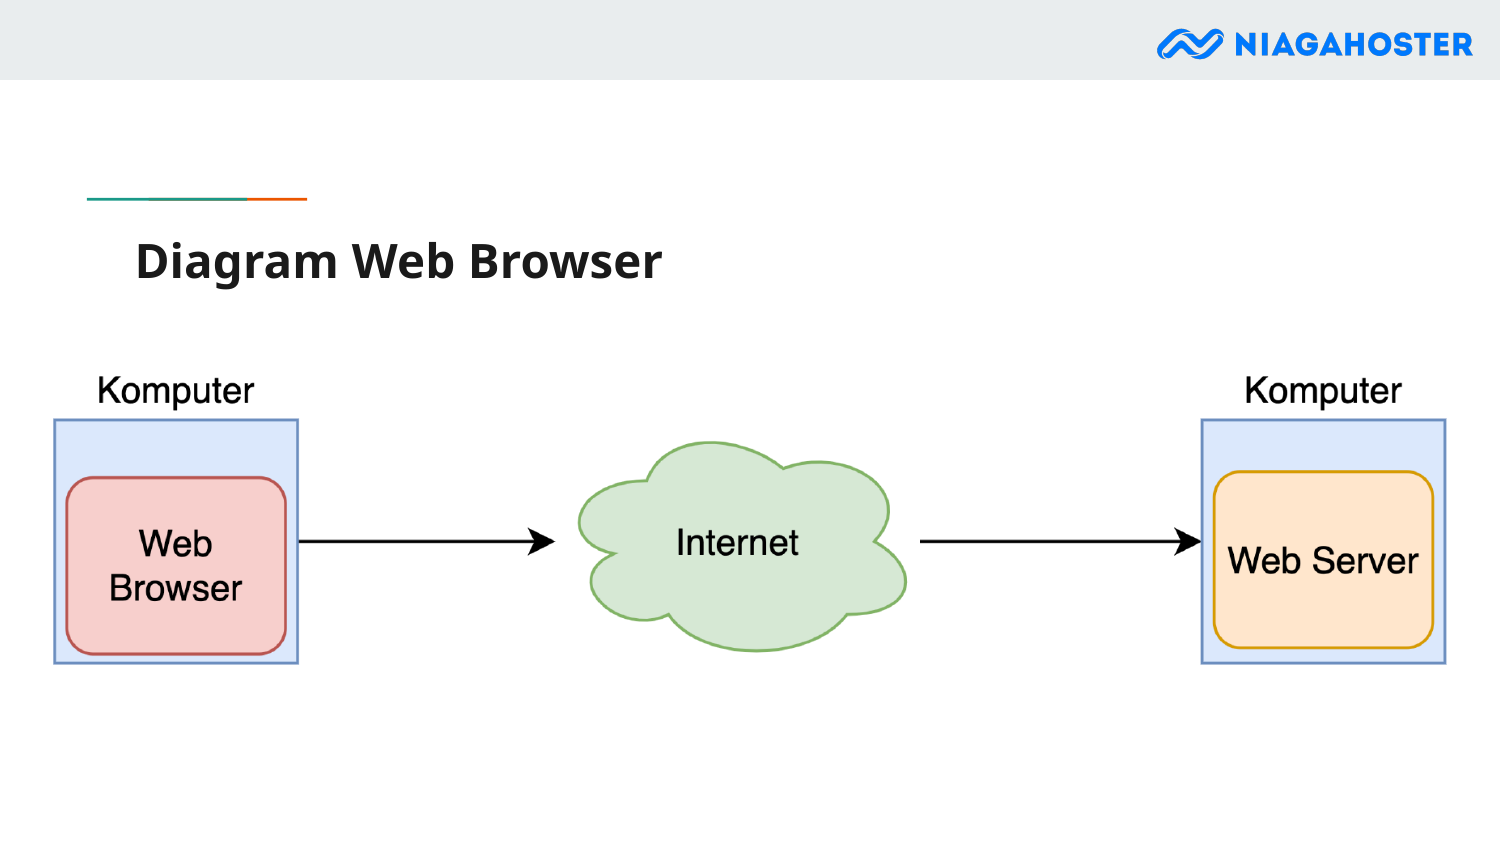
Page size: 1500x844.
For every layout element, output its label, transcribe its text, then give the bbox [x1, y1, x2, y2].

picture [24, 328, 1476, 705]
title Diagram Web Browser [119, 216, 1381, 305]
picture [1130, 0, 1500, 89]
